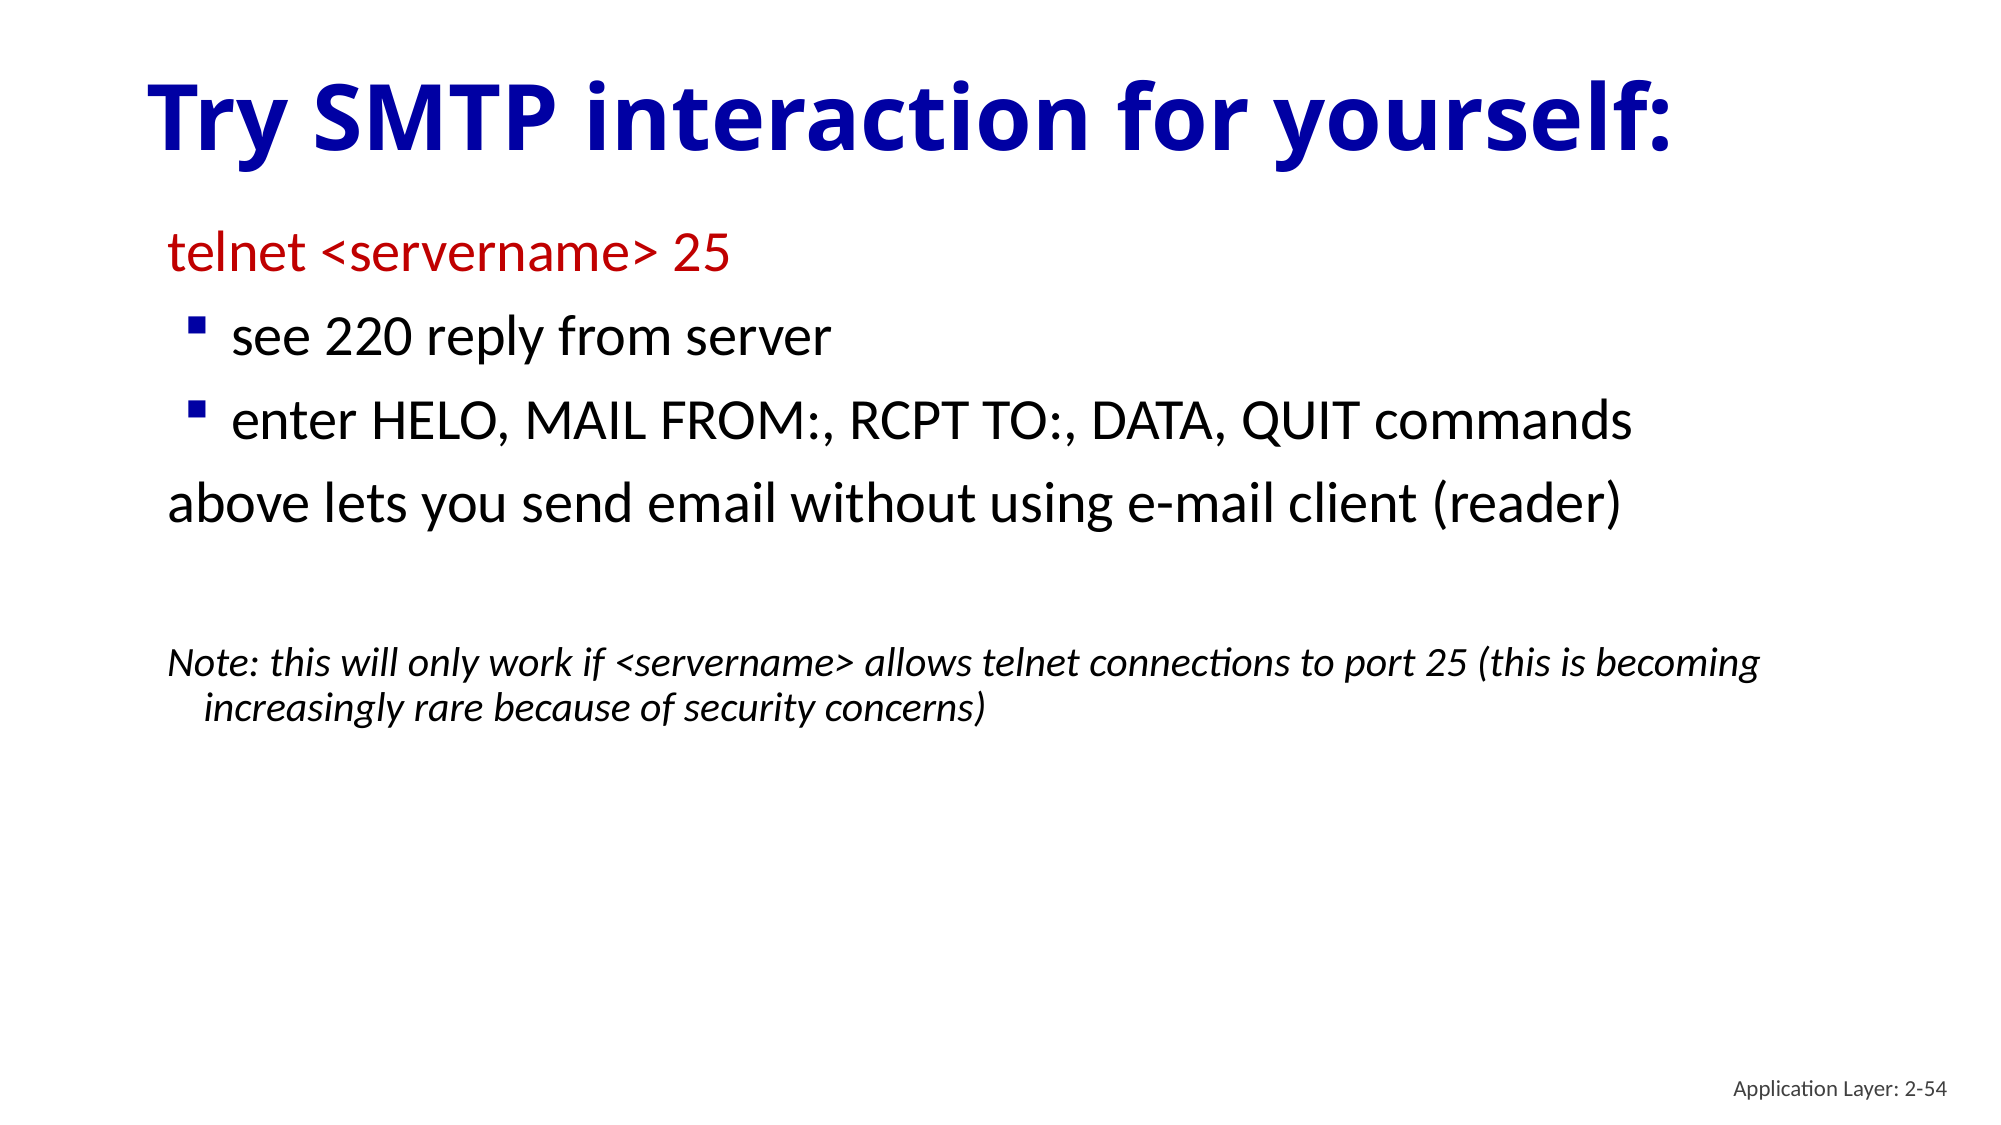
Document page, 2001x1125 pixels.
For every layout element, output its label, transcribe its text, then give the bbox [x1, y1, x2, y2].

text_box telnet <servername> 25 see 220 reply from server enter HELO, MAIL FROM:, RCPT TO:, DATA, QUIT commands above lets you send email without using e-mail client (reader) Note: this will only work if <servername> allows telnet connections to port 25 (this is becoming increasingly rare because of security concerns) [131, 213, 1798, 977]
slide_number Application Layer: 2- [1512, 1056, 1963, 1117]
title Try SMTP interaction for yourself: [131, 47, 1856, 195]
